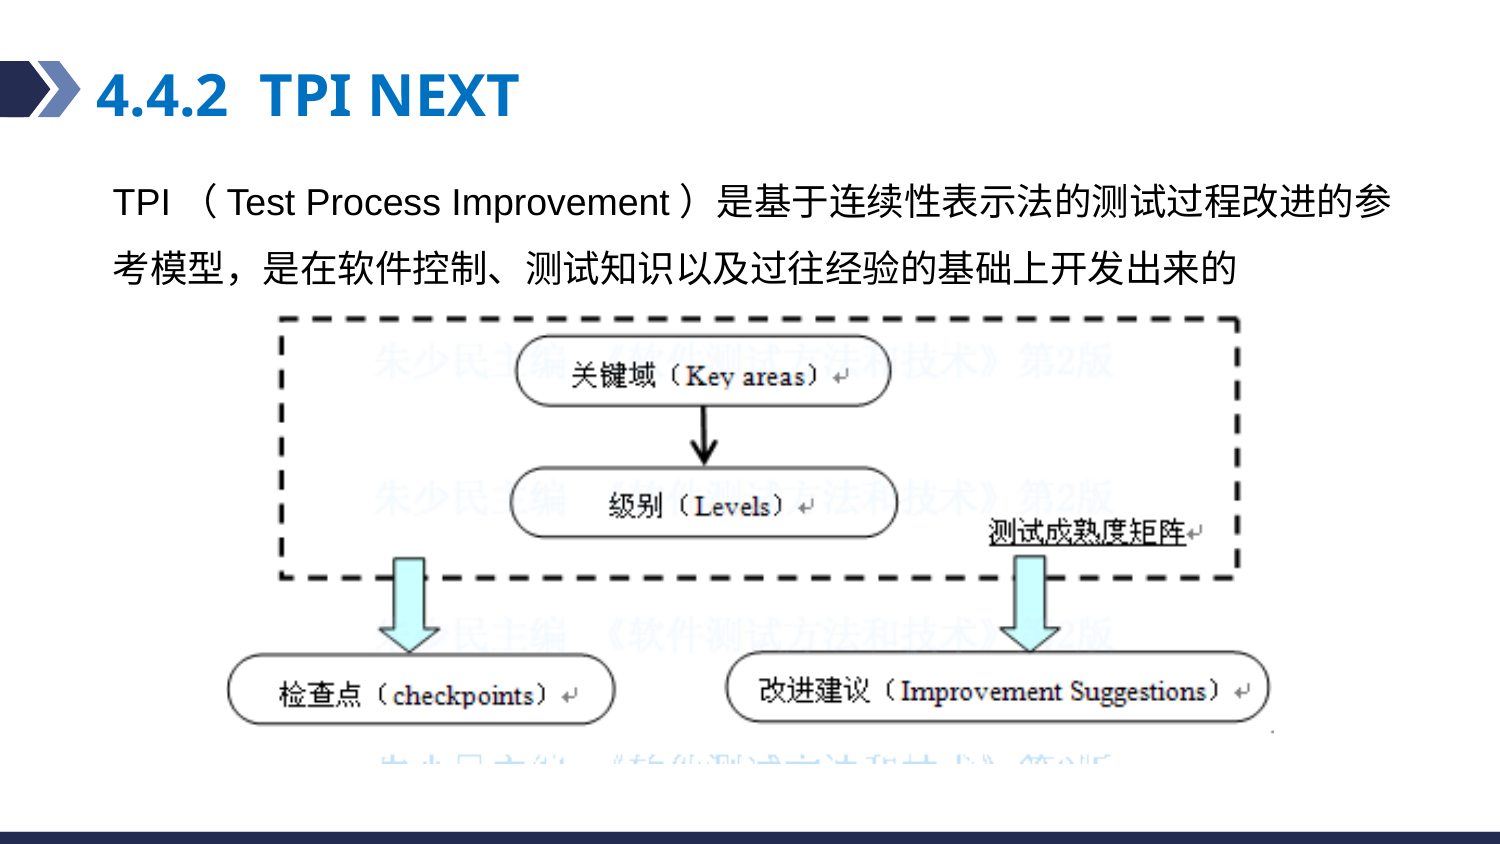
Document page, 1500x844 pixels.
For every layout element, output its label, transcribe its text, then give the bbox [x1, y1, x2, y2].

title 4.4.2 TPI NEXT [81, 59, 871, 148]
picture [226, 297, 1274, 764]
text_box TPI（Test Process Improvement）是基于连续性表示法的测试过程改进的参考模型，是在软件控制、测试知识以及过往经验的基础上开发出来的 [97, 147, 1443, 298]
